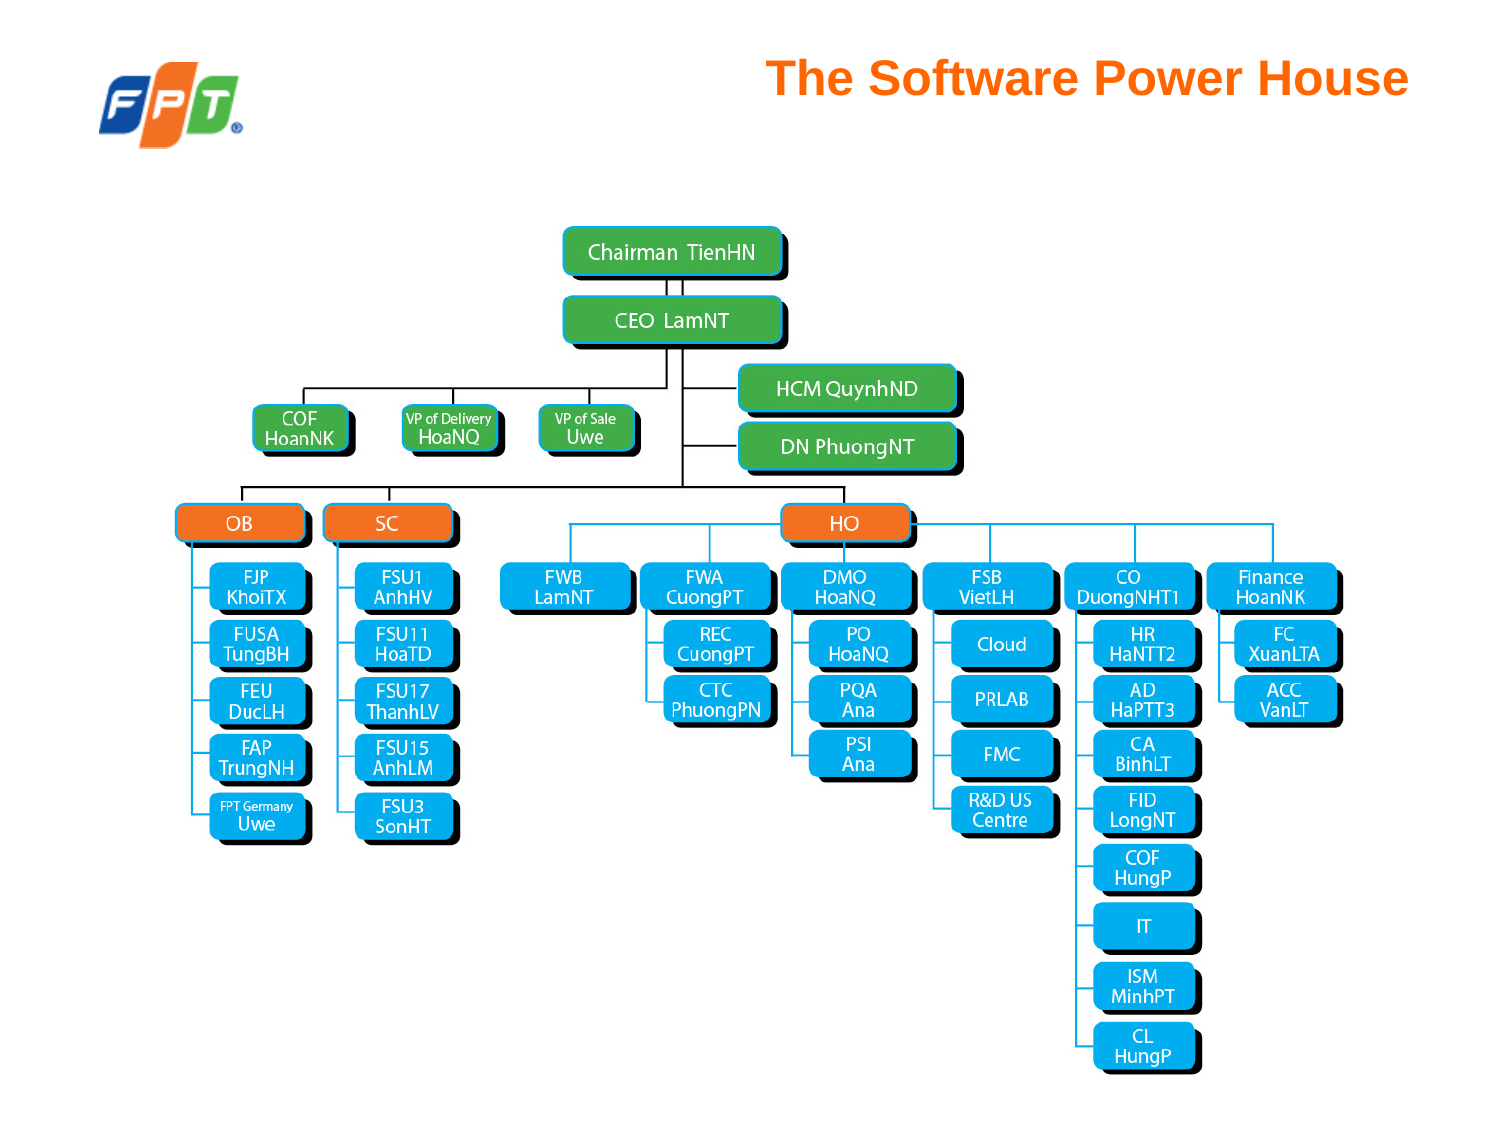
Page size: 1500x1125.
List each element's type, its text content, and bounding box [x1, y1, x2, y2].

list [135, 187, 1378, 1107]
picture [99, 62, 243, 149]
title The Software Power House [537, 37, 1425, 225]
